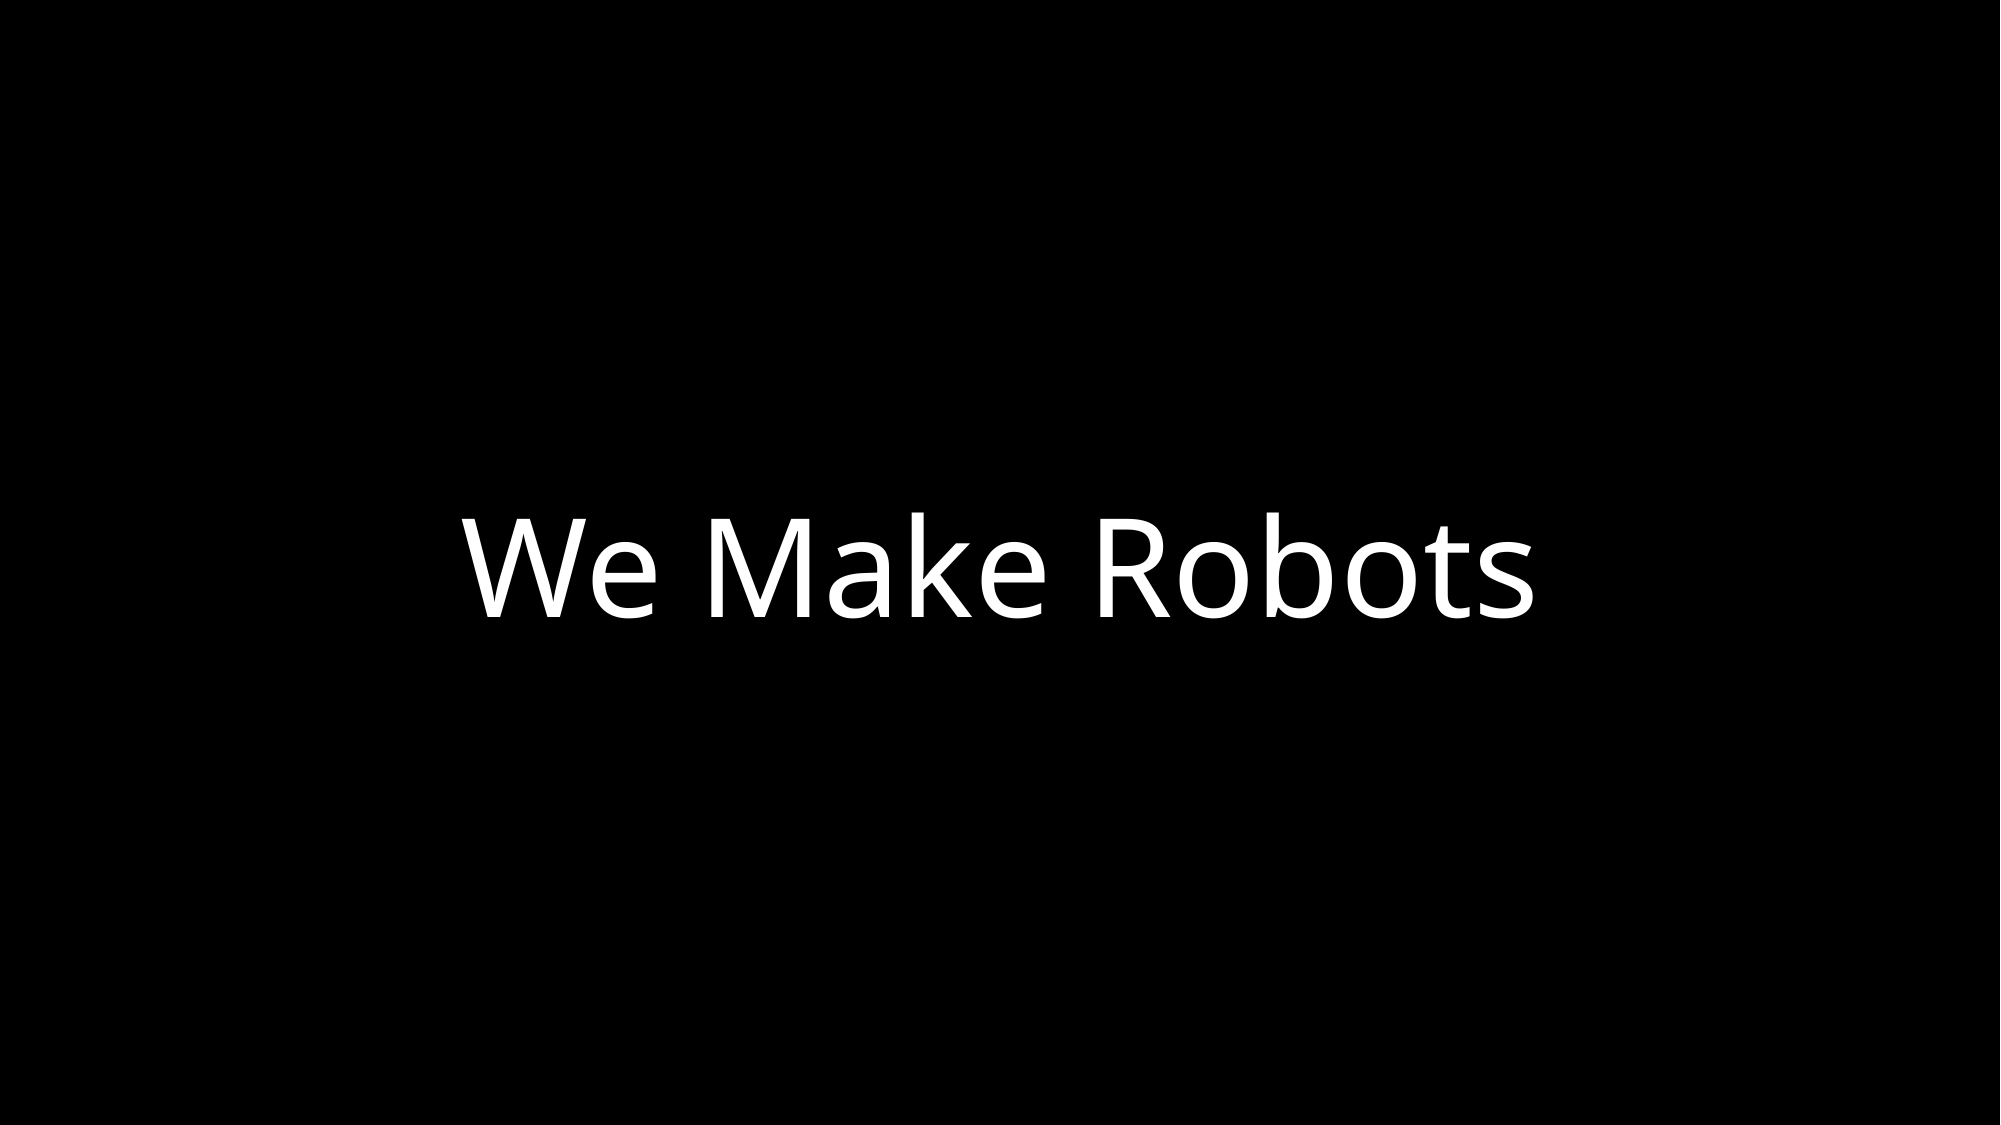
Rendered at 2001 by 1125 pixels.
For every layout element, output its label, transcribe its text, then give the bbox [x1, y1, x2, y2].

text_box We Make Robots [445, 472, 1555, 653]
